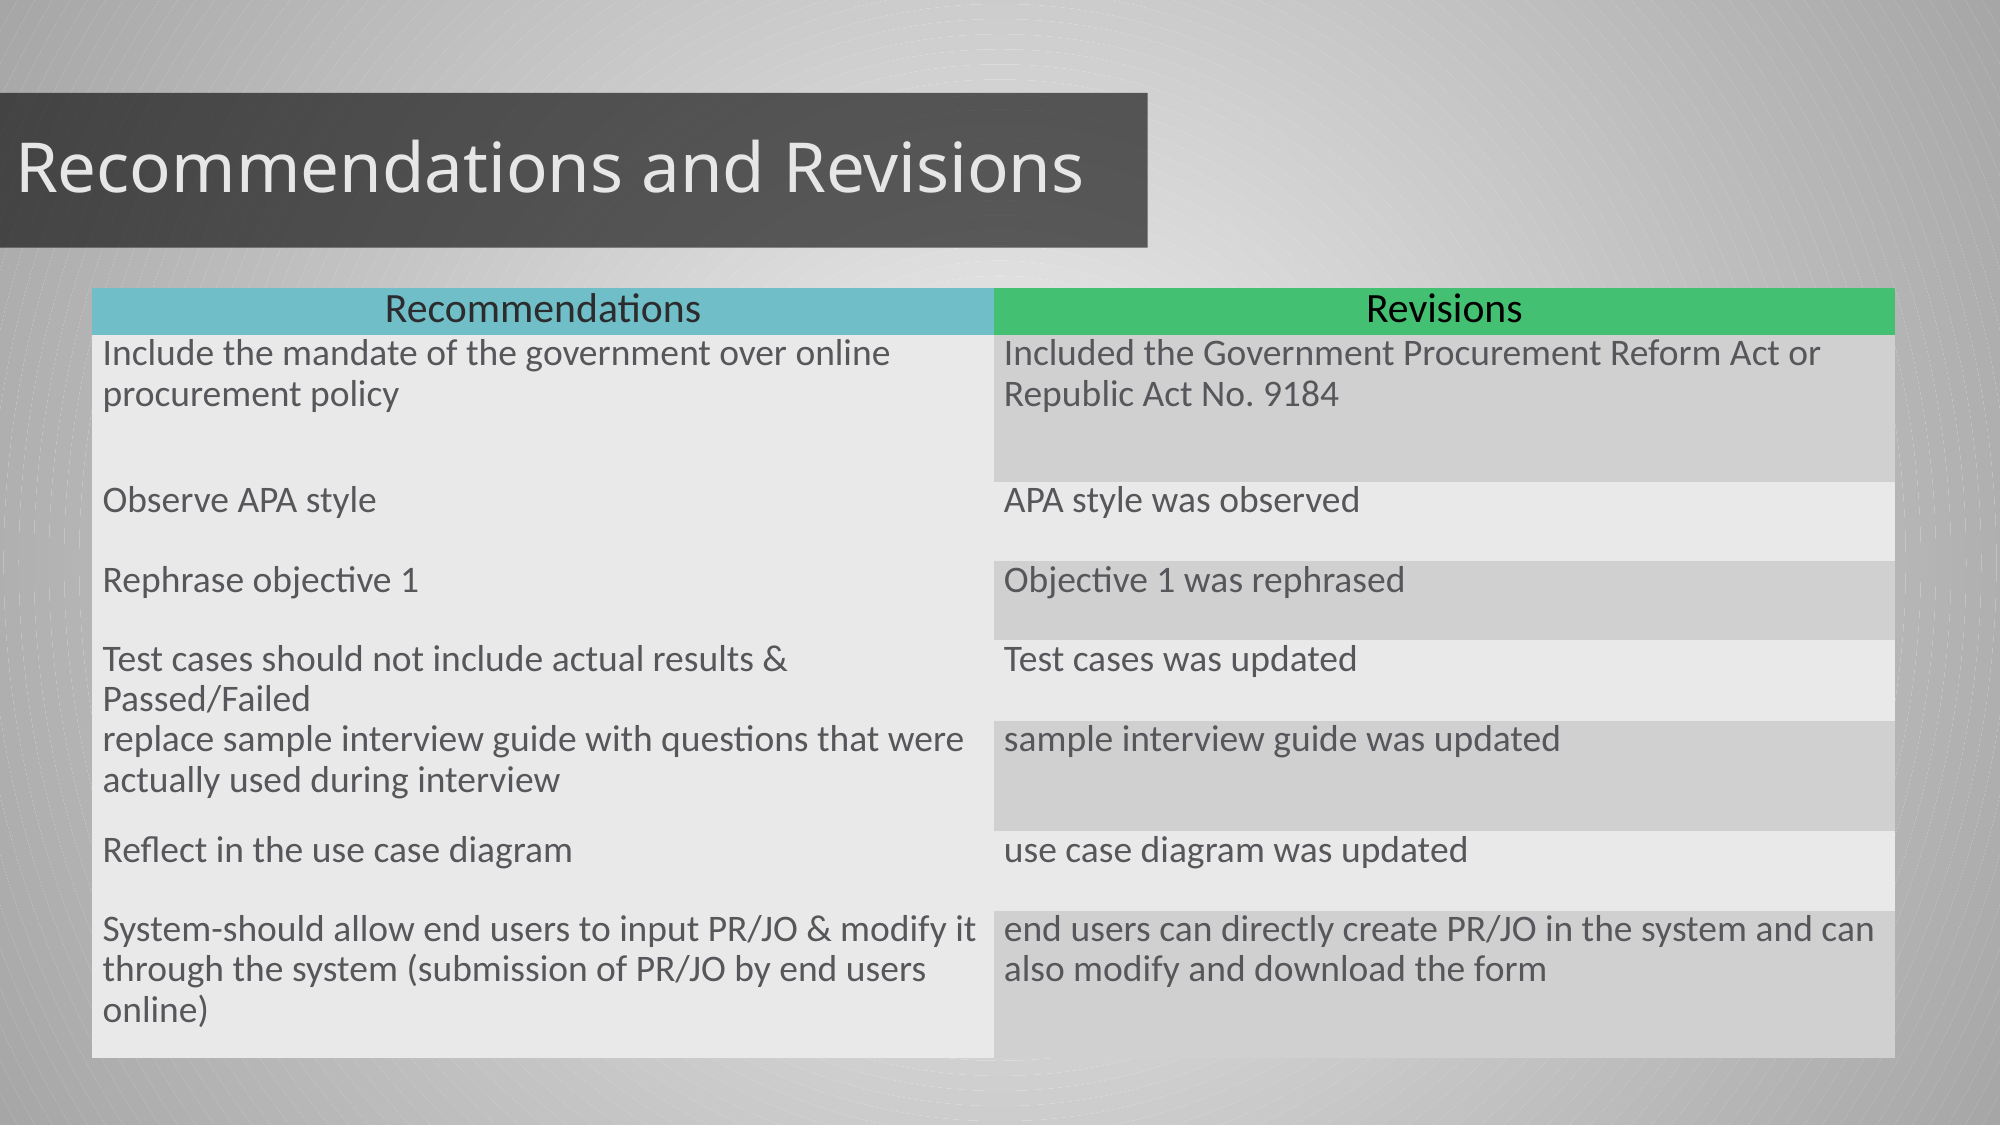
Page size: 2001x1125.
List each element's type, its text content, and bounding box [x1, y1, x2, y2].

table_header Recommendations [92, 288, 994, 335]
table_cell Rephrase objective 1 [92, 561, 994, 640]
table_cell Include the mandate of the government over online procurement policy [92, 335, 994, 482]
table_cell Included the Government Procurement Reform Act or Republic Act No. 9184 [994, 335, 1895, 482]
table_cell use case diagram was updated [994, 831, 1895, 911]
text_box Recommendations and Revisions [0, 92, 1148, 248]
table_cell sample interview guide was updated [994, 721, 1895, 831]
table_cell Reflect in the use case diagram [92, 831, 994, 911]
table_cell Objective 1 was rephrased [994, 561, 1895, 640]
table_cell Observe APA style [92, 482, 994, 561]
table_cell Test cases should not include actual results & Passed/Failed [92, 640, 994, 721]
table_cell System-should allow end users to input PR/JO & modify it through the system (submission of PR/JO by end users online) [92, 911, 994, 1058]
table_cell Test cases was updated [994, 640, 1895, 721]
table_header Revisions [994, 288, 1895, 335]
table_cell end users can directly create PR/JO in the system and can also modify and download the form [994, 911, 1895, 1058]
table_cell APA style was observed [994, 482, 1895, 561]
table_cell replace sample interview guide with questions that were actually used during interview [92, 721, 994, 831]
